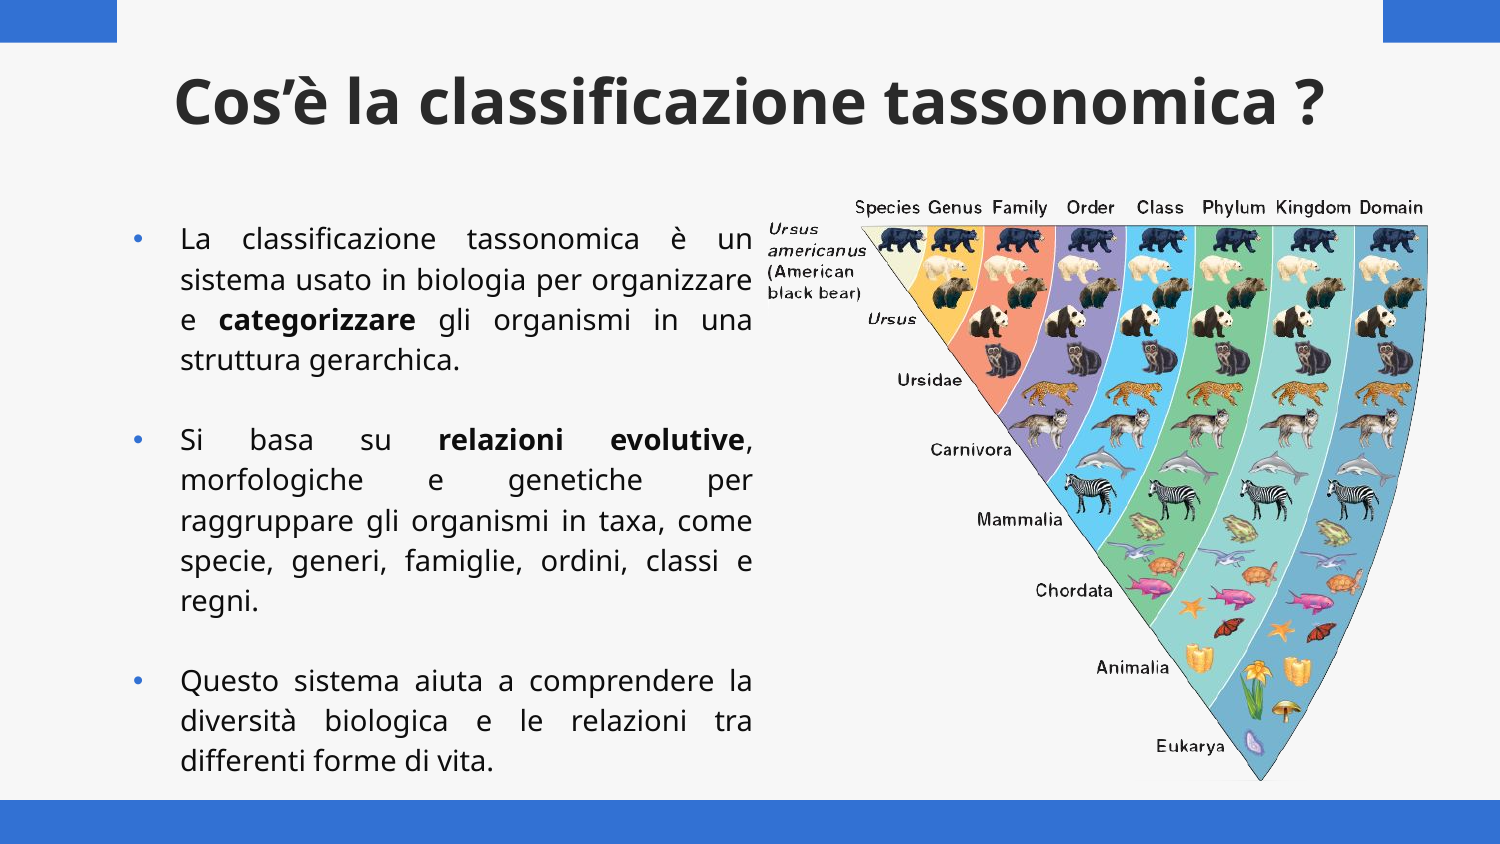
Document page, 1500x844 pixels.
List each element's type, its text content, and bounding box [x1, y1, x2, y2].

subtitle La classificazione tassonomica è un sistema usato in biologia per organizzare e categorizzare gli organismi in una struttura gerarchica. Si basa su relazioni evolutive, morfologiche e genetiche per raggruppare gli organismi in taxa, come specie, generi, famiglie, ordini, classi e regni. Questo sistema aiuta a comprendere la diversità biologica e le relazioni tra differenti forme di vita. [118, 200, 766, 349]
title Cos’è la classificazione tassonomica ? [118, 47, 1382, 142]
picture [768, 200, 1428, 781]
